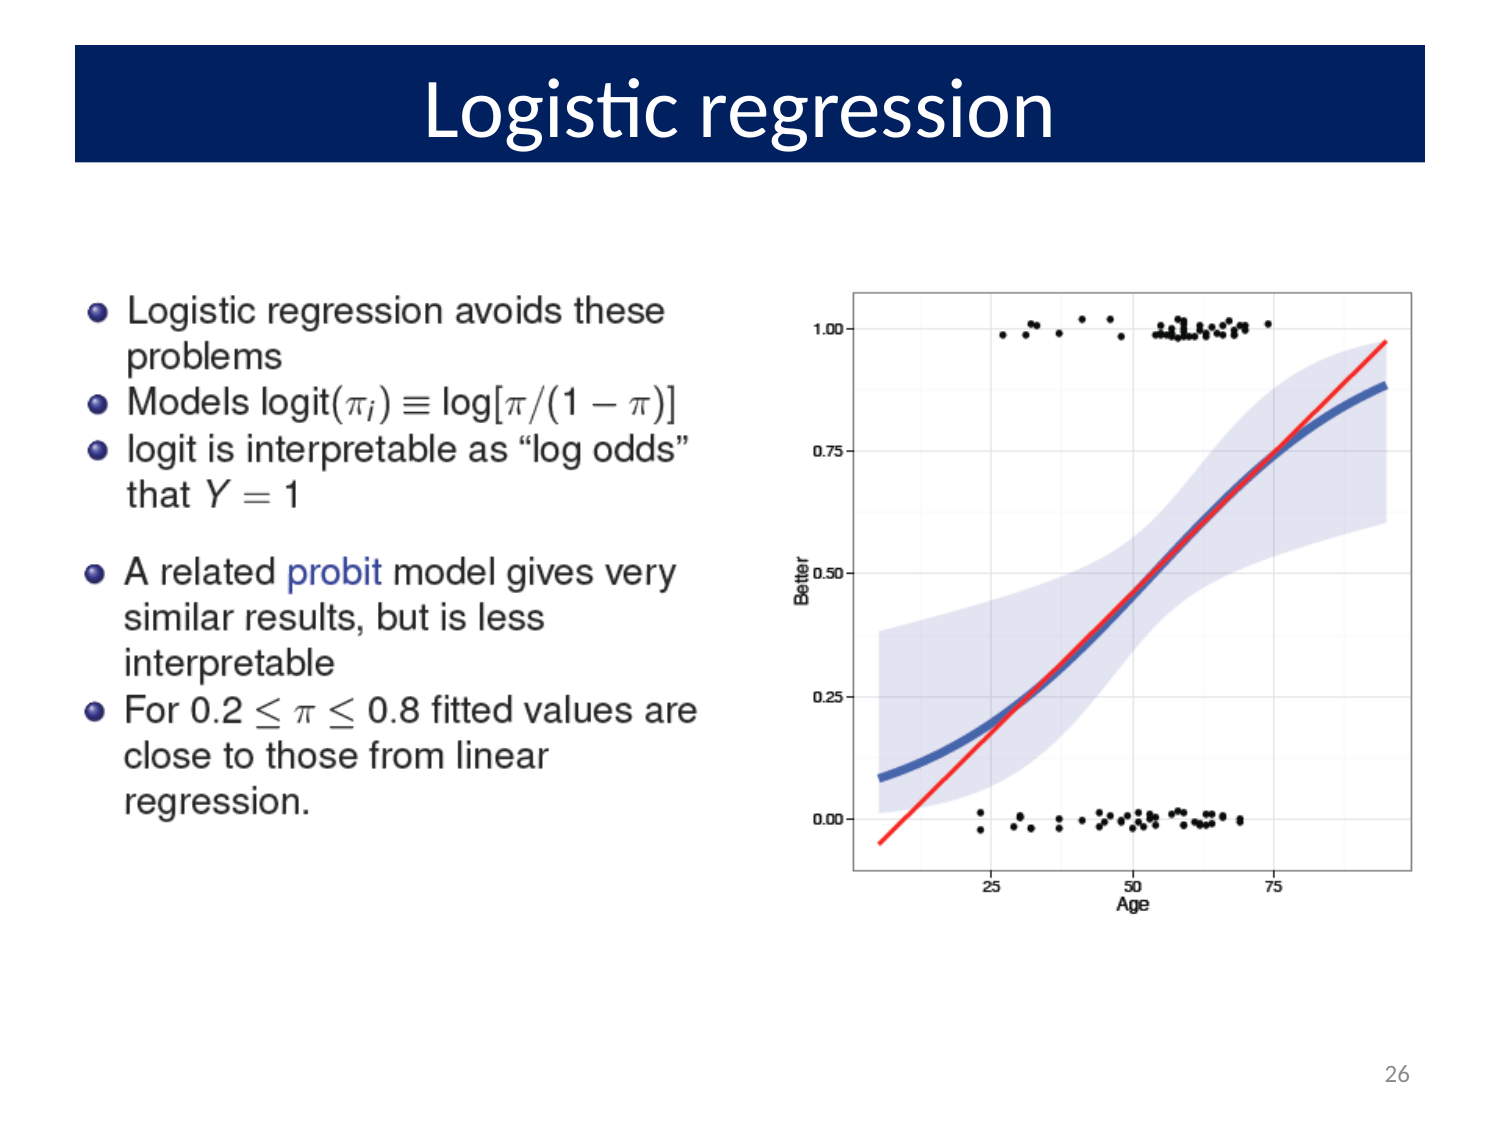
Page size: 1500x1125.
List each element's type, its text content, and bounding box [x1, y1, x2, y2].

picture [40, 283, 715, 519]
title Logistic regression [75, 45, 1425, 163]
picture [40, 549, 714, 838]
picture [781, 283, 1426, 922]
slide_number 26 [1074, 1042, 1425, 1103]
